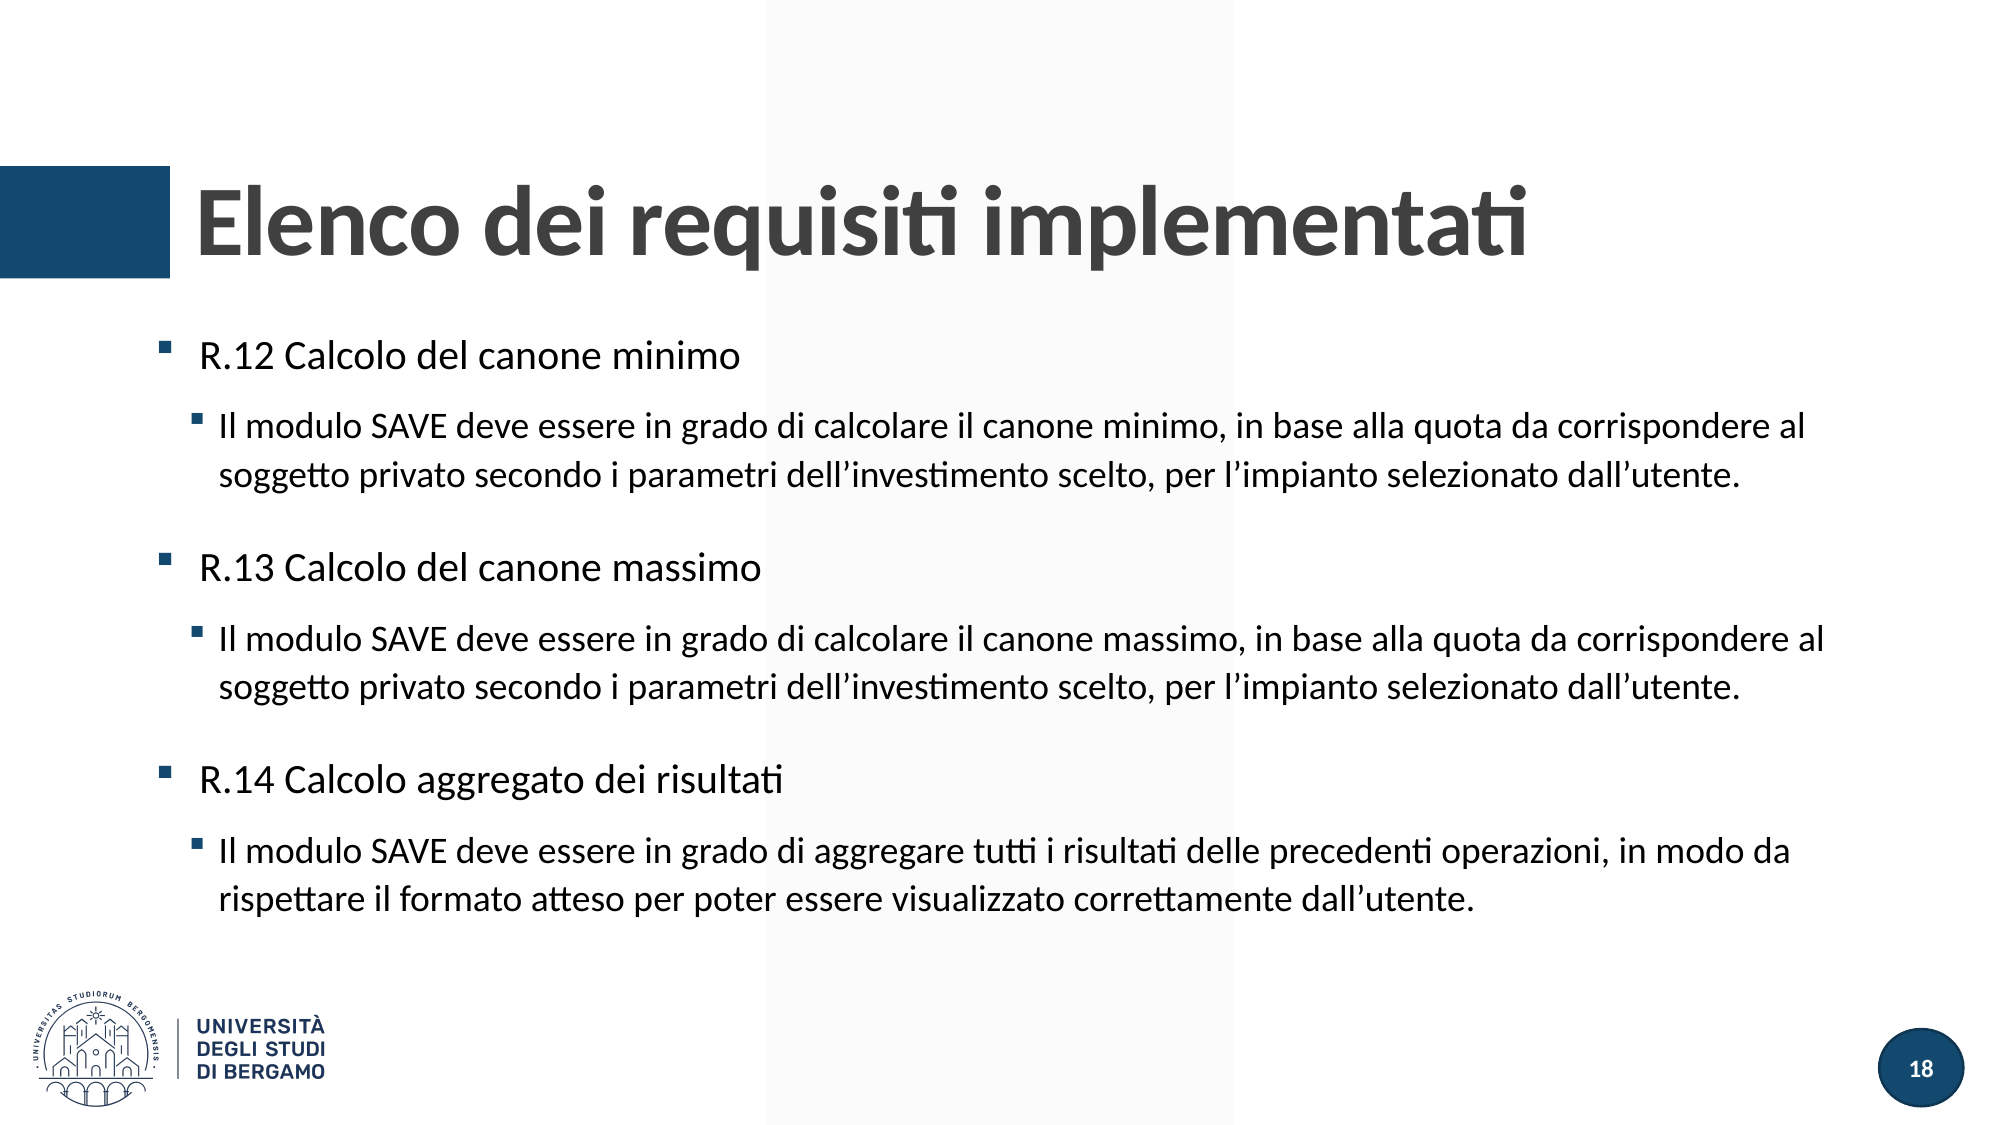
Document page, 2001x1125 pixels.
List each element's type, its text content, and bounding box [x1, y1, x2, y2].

text_box 18 [1877, 1027, 1965, 1108]
list R.12 Calcolo del canone minimo Il modulo SAVE deve essere in grado di calcolare il canone minimo, in base alla quota da corrispondere al soggetto privato secondo i parametri dell’investimento scelto, per l’impianto selezionato dall’utente. R.13 Calcolo del canone massimo Il modulo SAVE deve essere in grado di calcolare il canone massimo, in base alla quota da corrispondere al soggetto privato secondo i parametri dell’investimento scelto, per l’impianto selezionato dall’utente. R.14 Calcolo aggregato dei risultati Il modulo SAVE deve essere in grado di aggregare tutti i risultati delle precedenti operazioni, in modo da rispettare il formato atteso per poter essere visualizzato correttamente dall’utente. [124, 316, 1887, 992]
picture [33, 990, 325, 1107]
title Elenco dei requisiti implementati [180, 47, 1830, 285]
